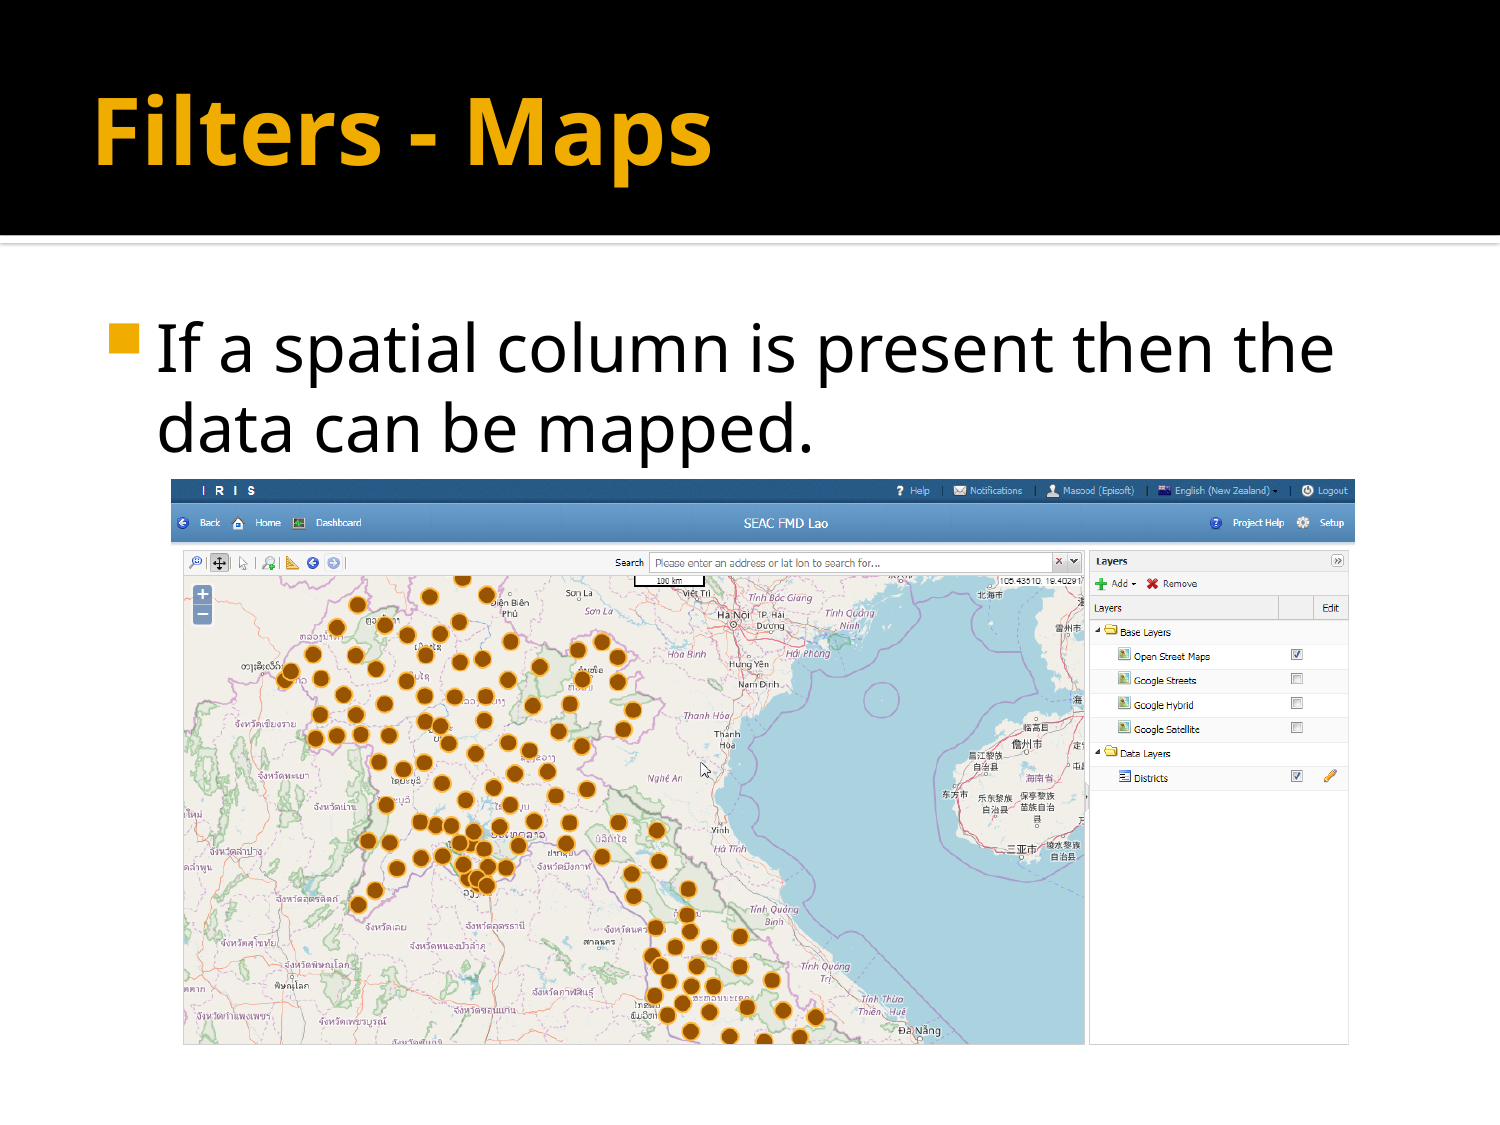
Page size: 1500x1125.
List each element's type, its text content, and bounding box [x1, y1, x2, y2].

picture [171, 479, 1355, 1047]
title Filters - Maps [75, 25, 1425, 231]
list If a spatial column is present then the data can be mapped. [75, 291, 1425, 1050]
